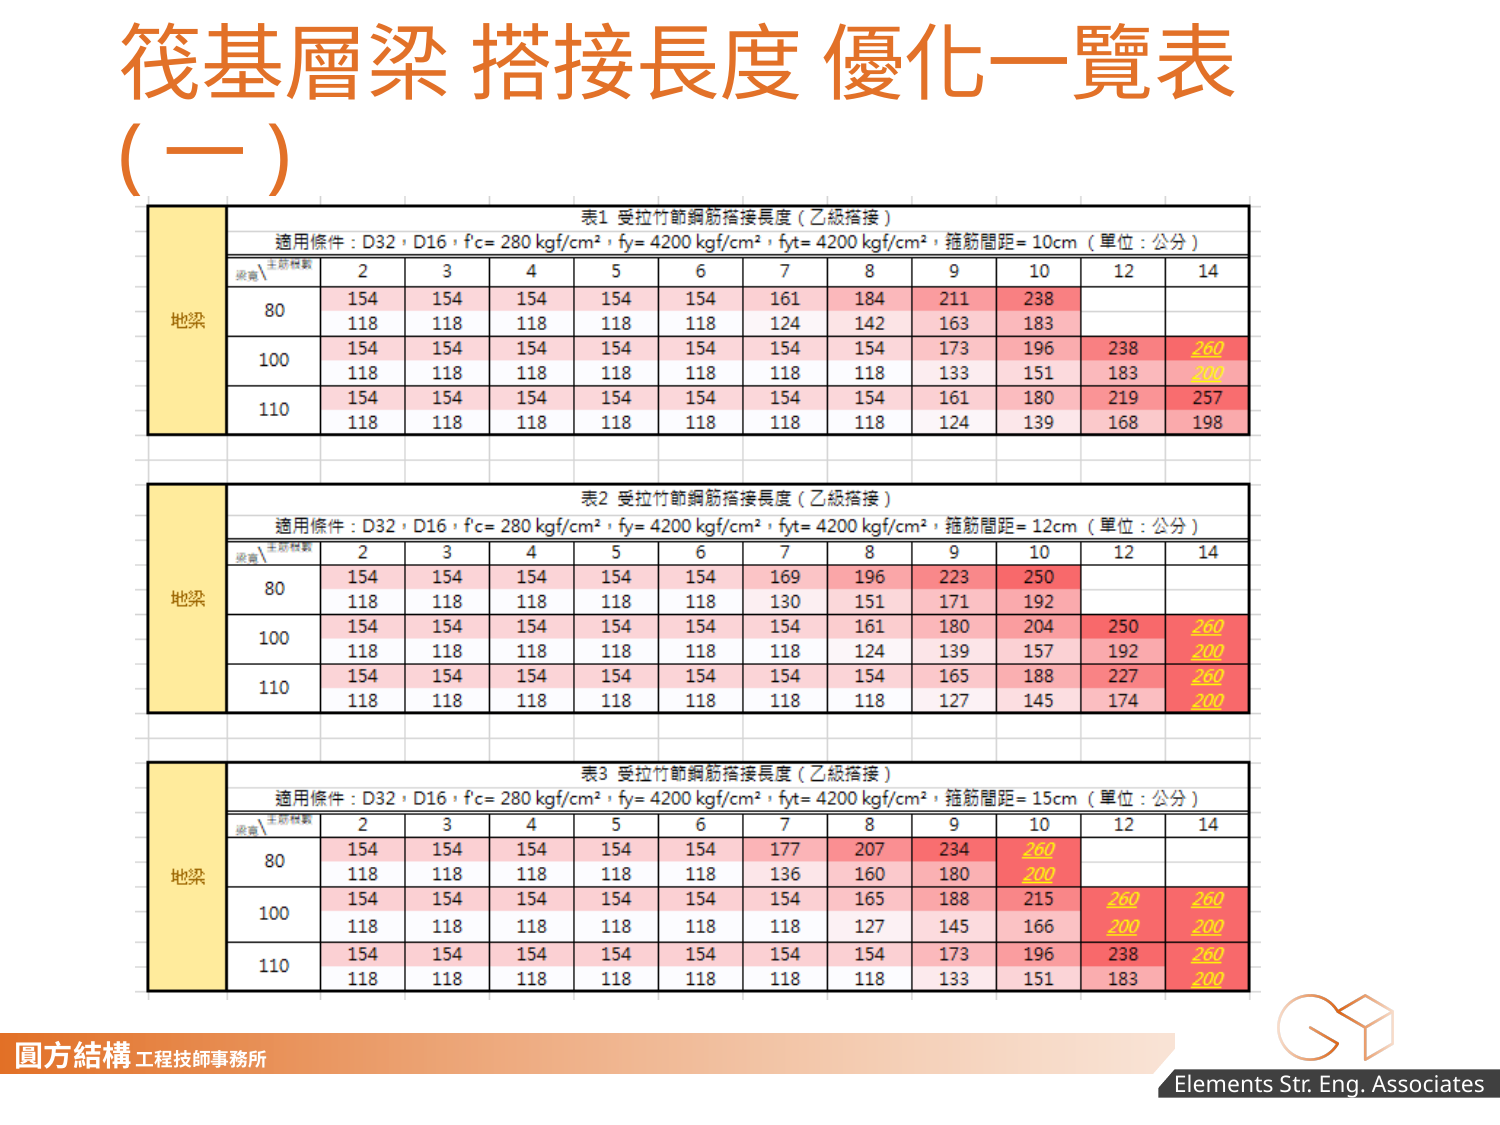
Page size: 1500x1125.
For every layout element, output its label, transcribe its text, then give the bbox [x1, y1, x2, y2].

text_box [103, 172, 1270, 368]
picture [135, 196, 1261, 1000]
picture [1277, 994, 1394, 1061]
title 筏基層梁 搭接長度 優化一覽表(一) [103, 59, 1397, 164]
